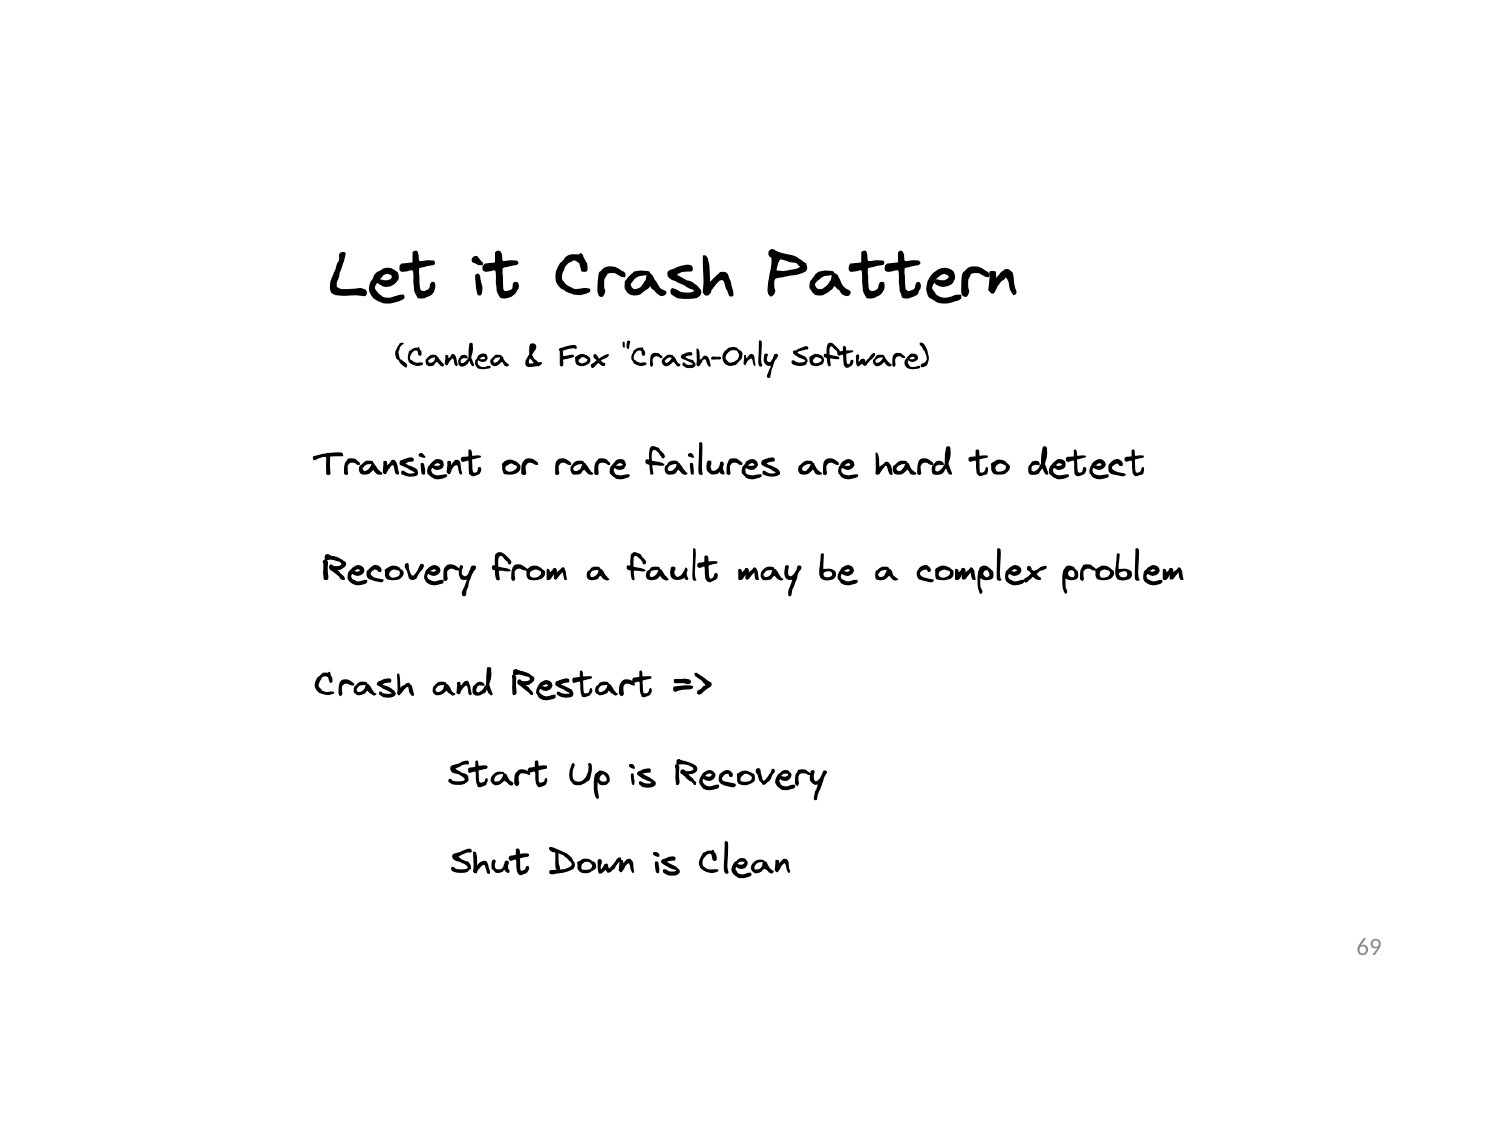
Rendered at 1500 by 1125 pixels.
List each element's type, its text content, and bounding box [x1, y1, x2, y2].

picture [295, 219, 1204, 906]
slide_number 69 [1059, 922, 1397, 968]
